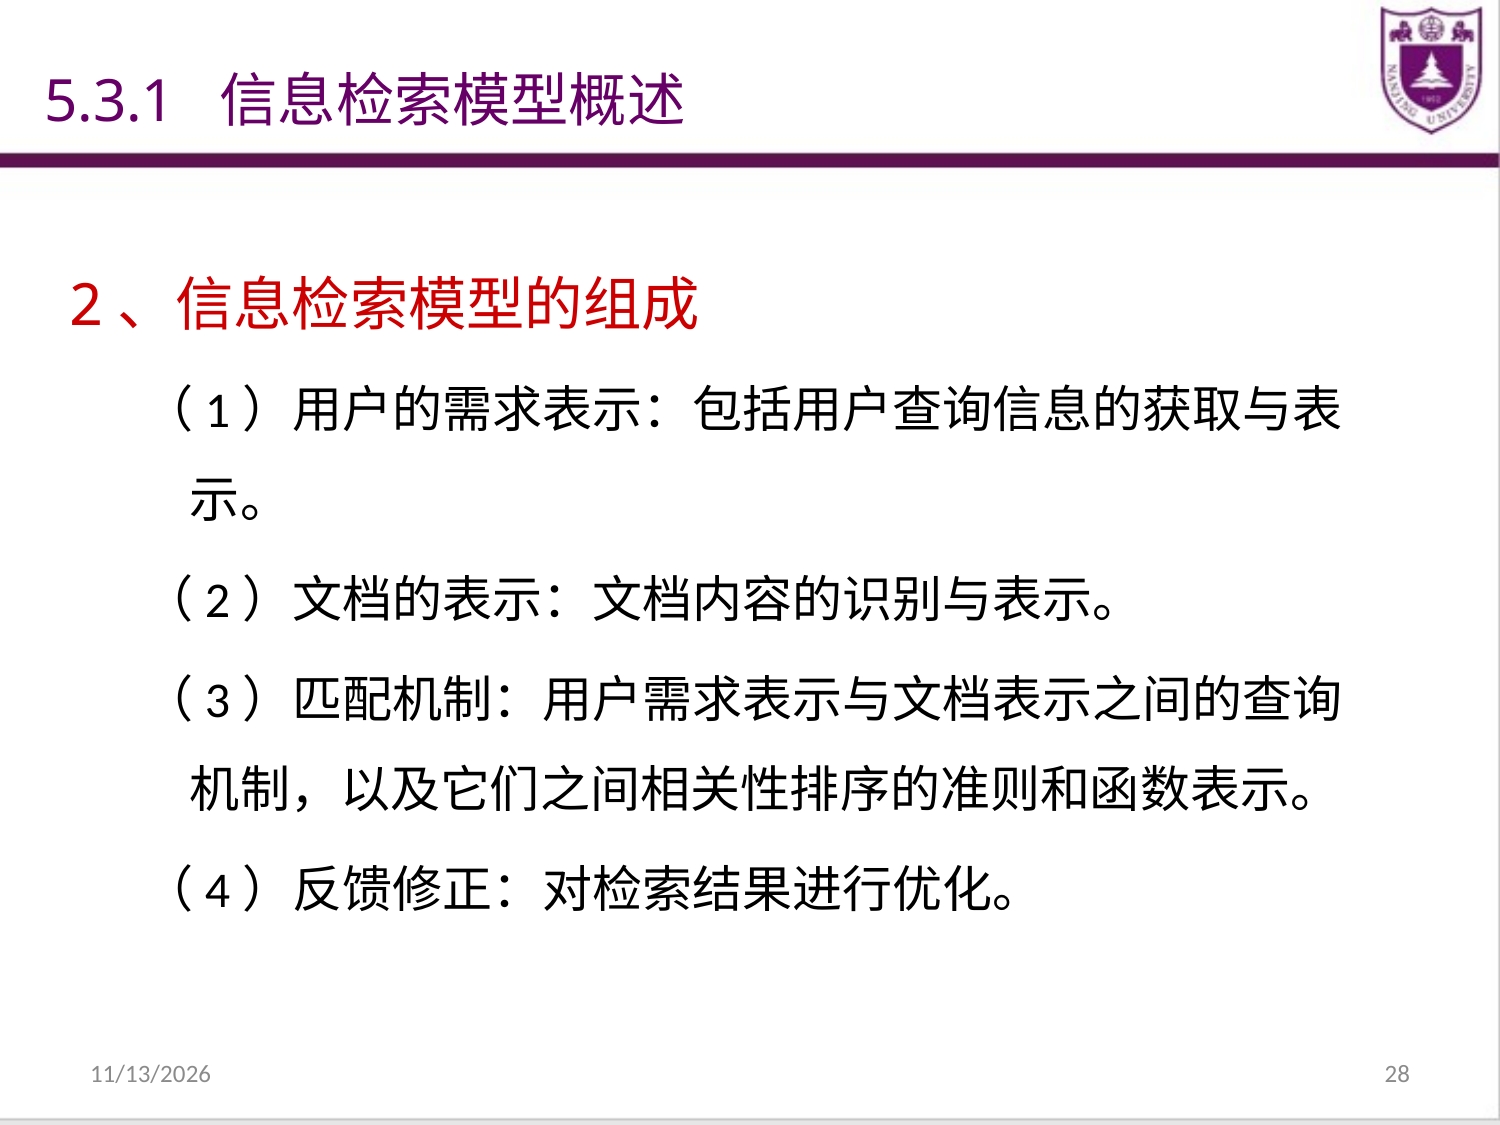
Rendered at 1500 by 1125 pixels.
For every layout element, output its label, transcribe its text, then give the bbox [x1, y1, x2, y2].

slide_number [75, 1042, 425, 1103]
title 5.3.1 信息检索模型概述 [29, 4, 1380, 192]
list 2、信息检索模型的组成 （1）用户的需求表示：包括用户查询信息的获取与表示。 （2）文档的表示：文档内容的识别与表示。 （3）匹配机制：用户需求表示与文档表示之间的查询机制，以及它们之间相关性排序的准则和函数表示。 （4）反馈修正：对检索结果进行优化。 [53, 231, 1404, 975]
picture [0, 0, 1500, 1125]
slide_number 28 [1074, 1042, 1425, 1103]
